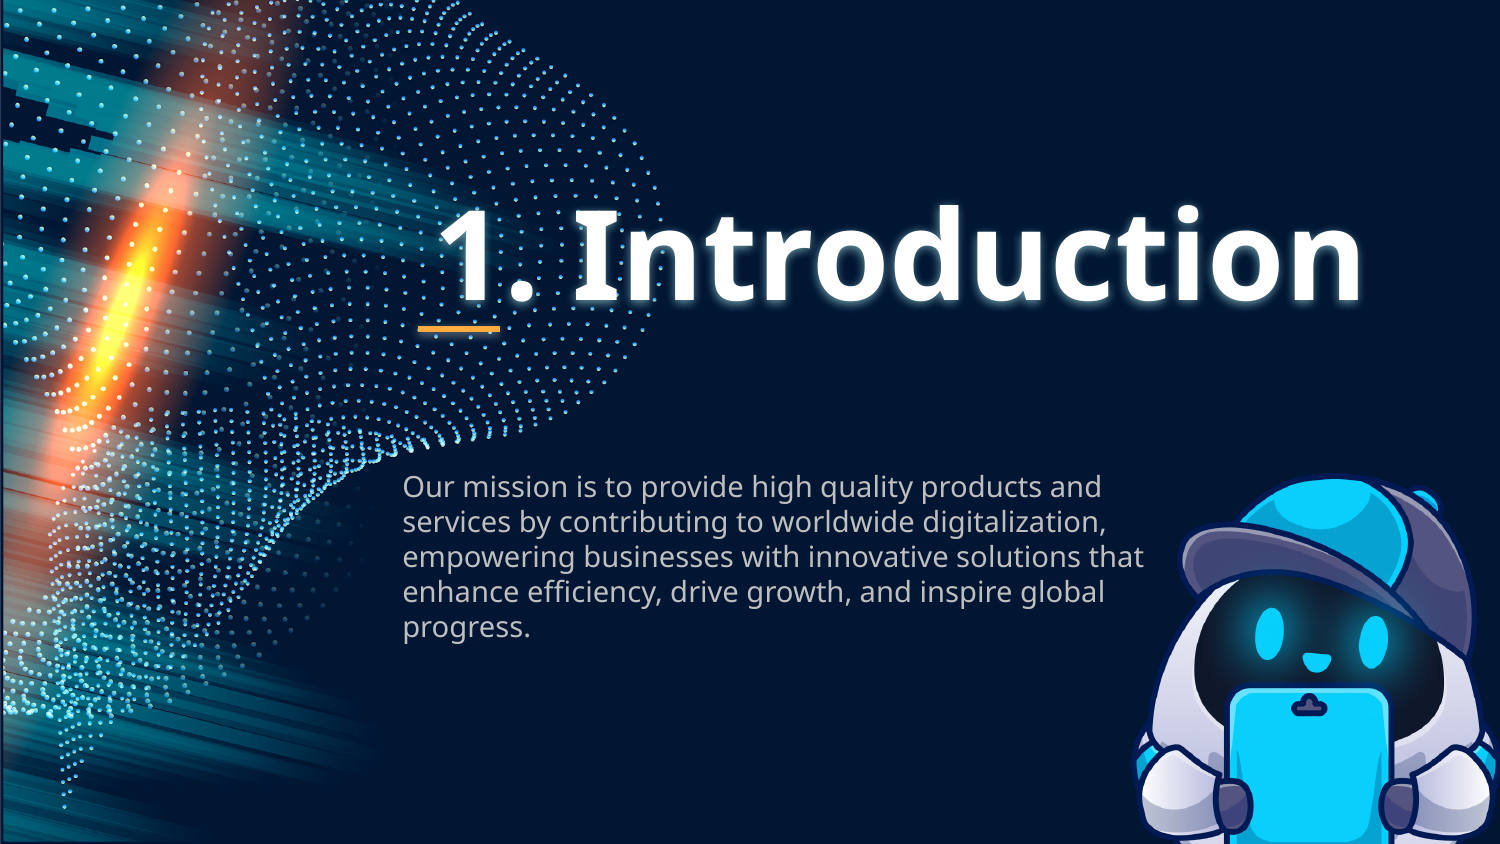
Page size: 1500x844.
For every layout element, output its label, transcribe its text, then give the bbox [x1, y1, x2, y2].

subtitle Our mission is to provide high quality products and services by contributing to worldwide digitalization, empowering businesses with innovative solutions that enhance efficiency, drive growth, and inspire global progress. [387, 453, 1166, 664]
picture [0, 0, 1500, 844]
title 1. Introduction [311, 180, 1490, 320]
